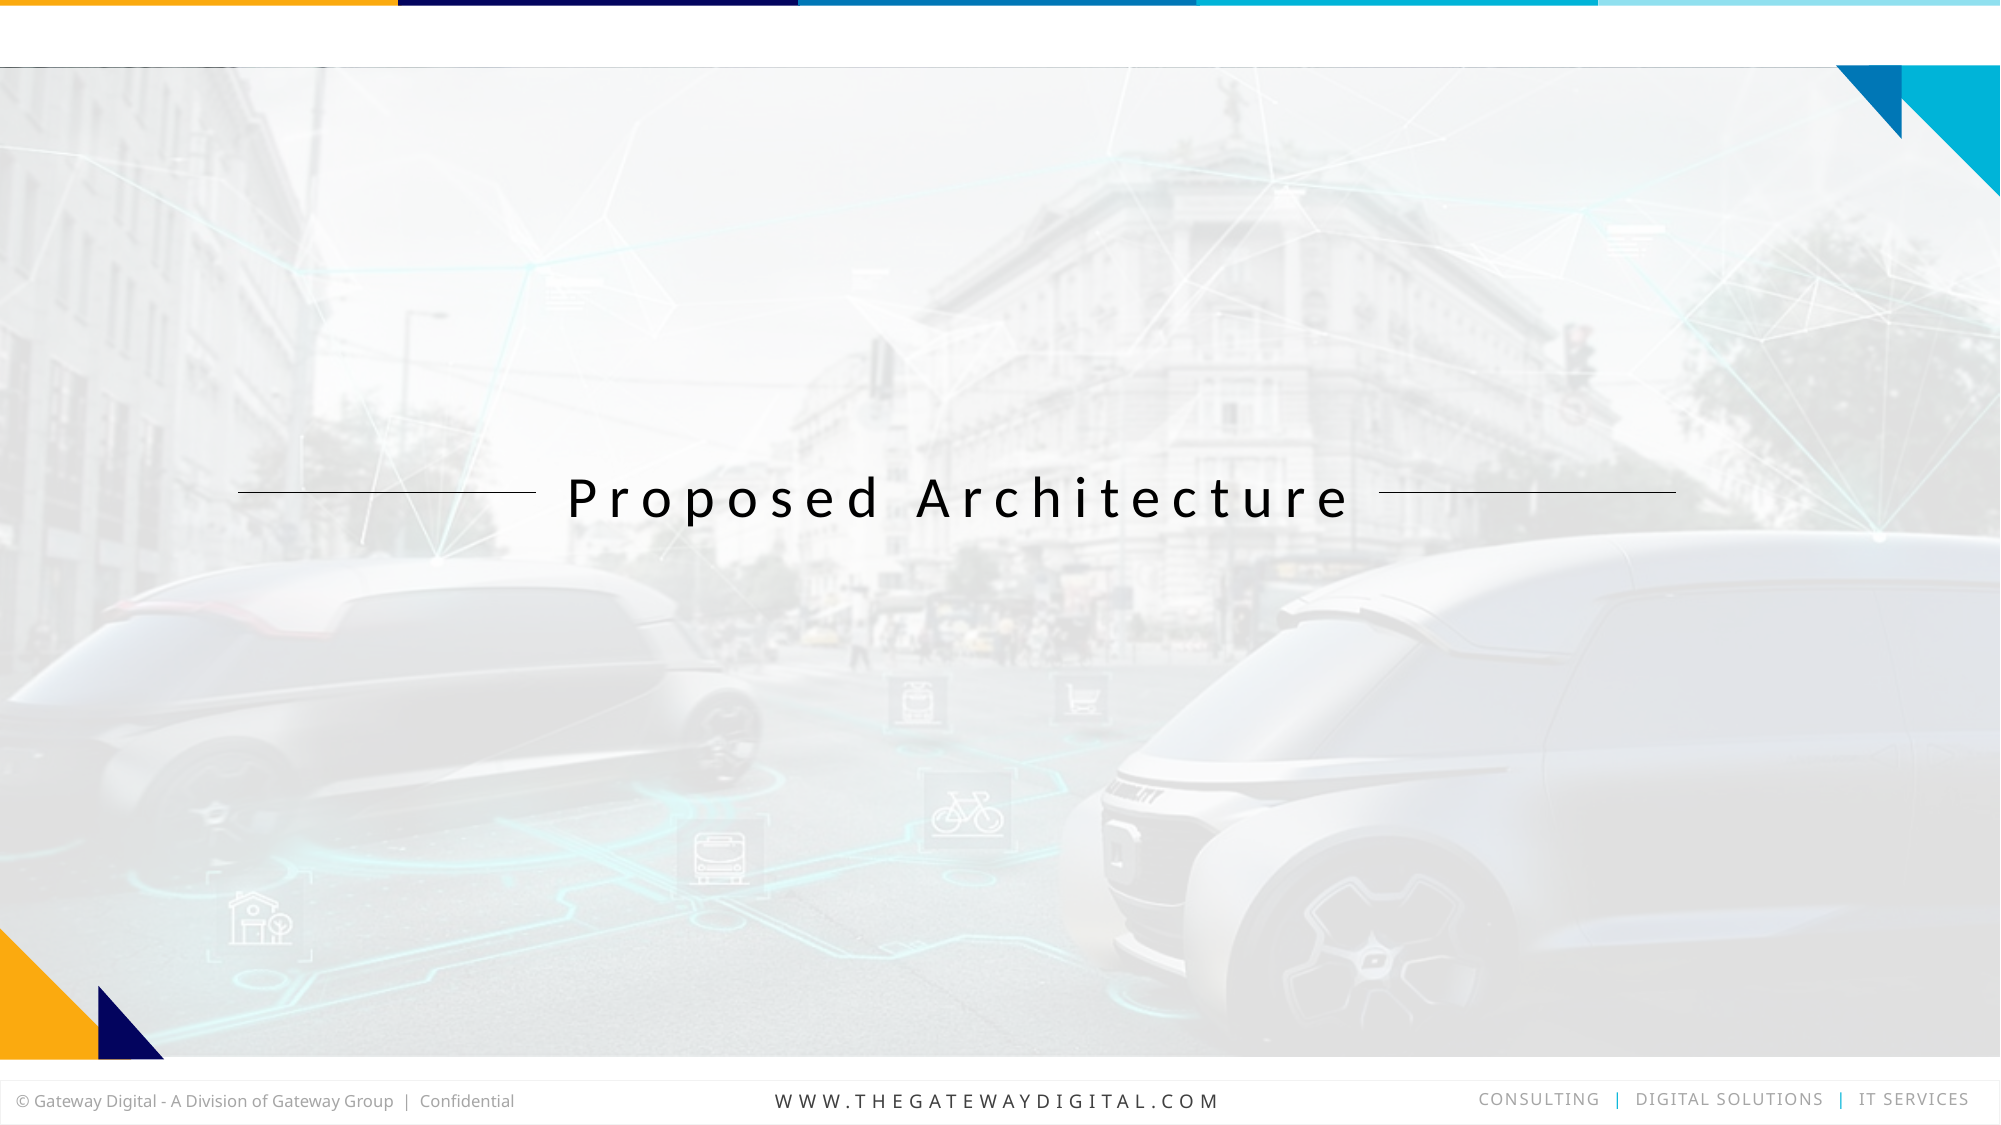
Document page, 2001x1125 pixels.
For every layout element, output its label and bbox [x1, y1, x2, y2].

picture [0, 67, 2000, 1057]
text_box [1835, 65, 2000, 197]
text_box [0, 928, 164, 1060]
